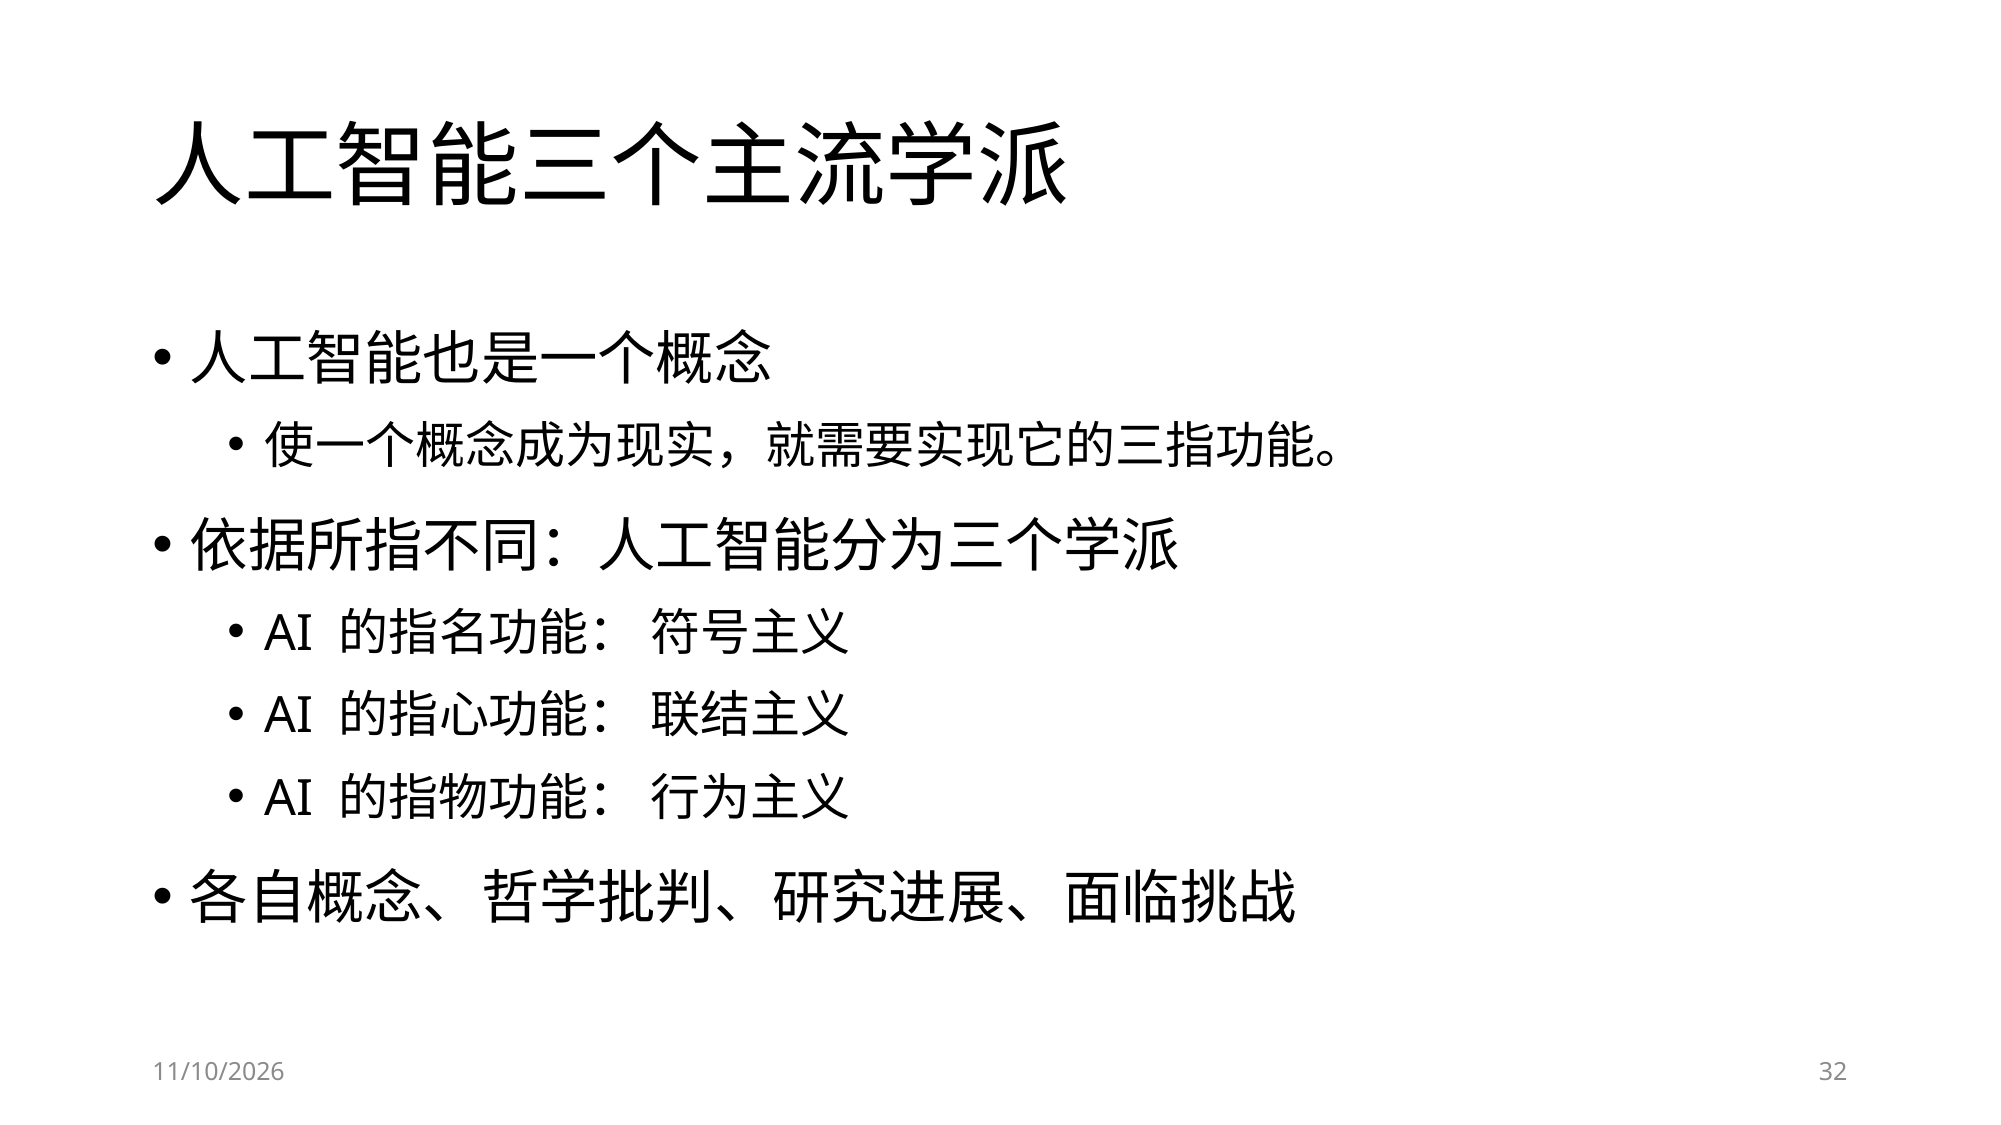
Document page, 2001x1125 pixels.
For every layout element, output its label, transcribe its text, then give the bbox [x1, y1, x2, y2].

slide_number 32 [1412, 1042, 1863, 1103]
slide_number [137, 1042, 588, 1103]
list 人工智能也是一个概念 使一个概念成为现实，就需要实现它的三指功能。 依据所指不同：人工智能分为三个学派 AI 的指名功能： 符号主义 AI 的指心功能： 联结主义 AI 的指物功能： 行为主义 各自概念、哲学批判、研究进展、面临挑战 [137, 299, 1863, 1014]
title 人工智能三个主流学派 [137, 59, 1863, 278]
